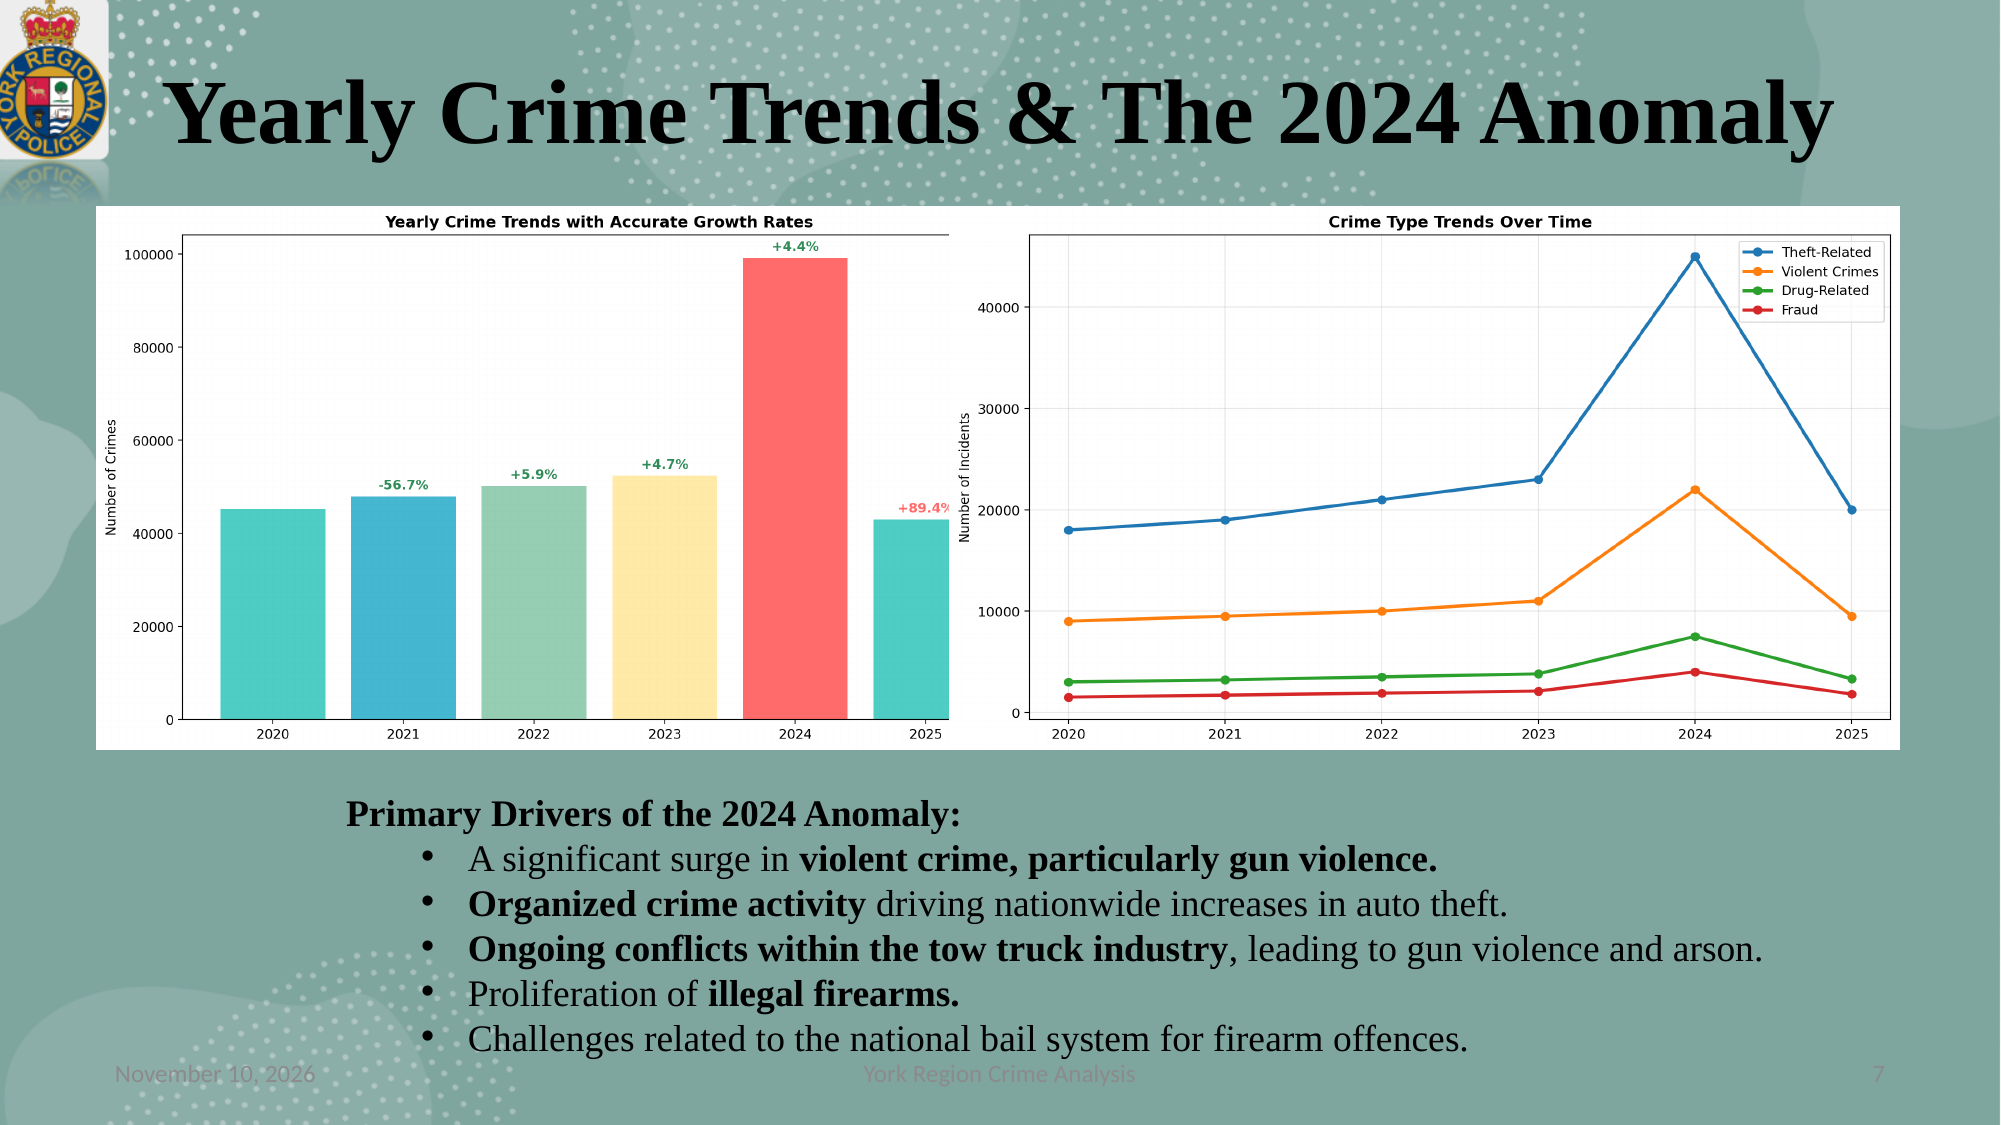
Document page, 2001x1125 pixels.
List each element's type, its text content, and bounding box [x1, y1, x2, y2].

footer York Region Crime Analysis [683, 1042, 1317, 1103]
picture [0, 0, 2001, 1125]
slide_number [99, 1042, 567, 1103]
slide_number 7 [1433, 1042, 1900, 1103]
text_box Primary Drivers of the 2024 Anomaly: A significant surge in violent crime, particularly gun violence. Organized crime activity driving nationwide increases in auto theft. Ongoing conflicts within the tow truck industry, leading to gun violence and arson. Proliferation of illegal firearms. Challenges related to the national bail system for firearm offences. [331, 781, 1815, 1106]
text_box Yearly Crime Trends & The 2024 Anomaly [146, 44, 1854, 170]
